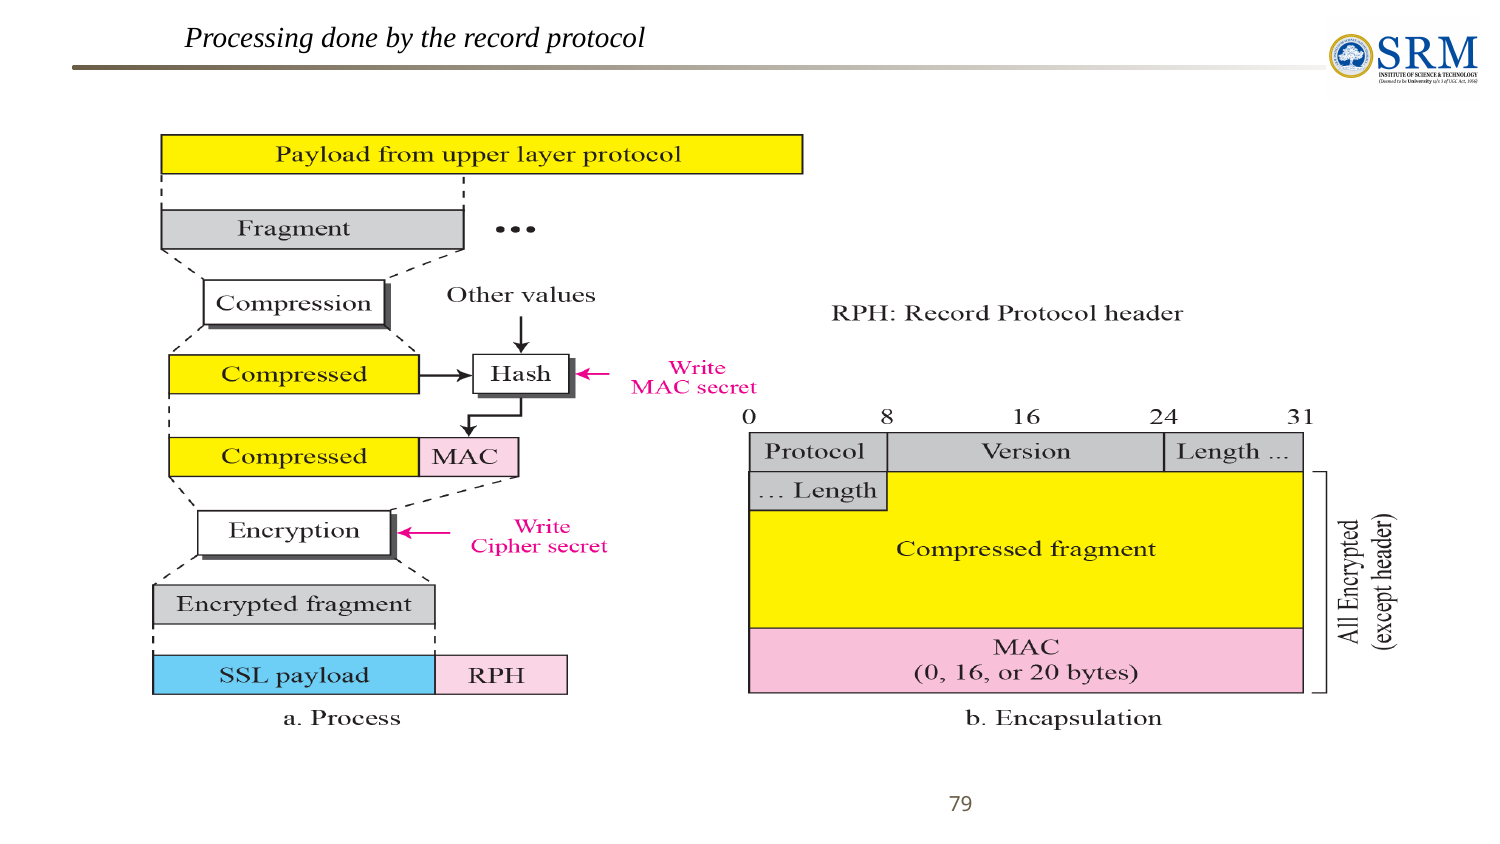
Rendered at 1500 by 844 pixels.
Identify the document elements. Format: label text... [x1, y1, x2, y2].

picture [152, 134, 1401, 732]
slide_number 79 [512, 782, 988, 827]
text_box [72, 65, 1321, 70]
text_box Processing done by the record protocol [162, 11, 1100, 61]
picture [1326, 16, 1481, 103]
